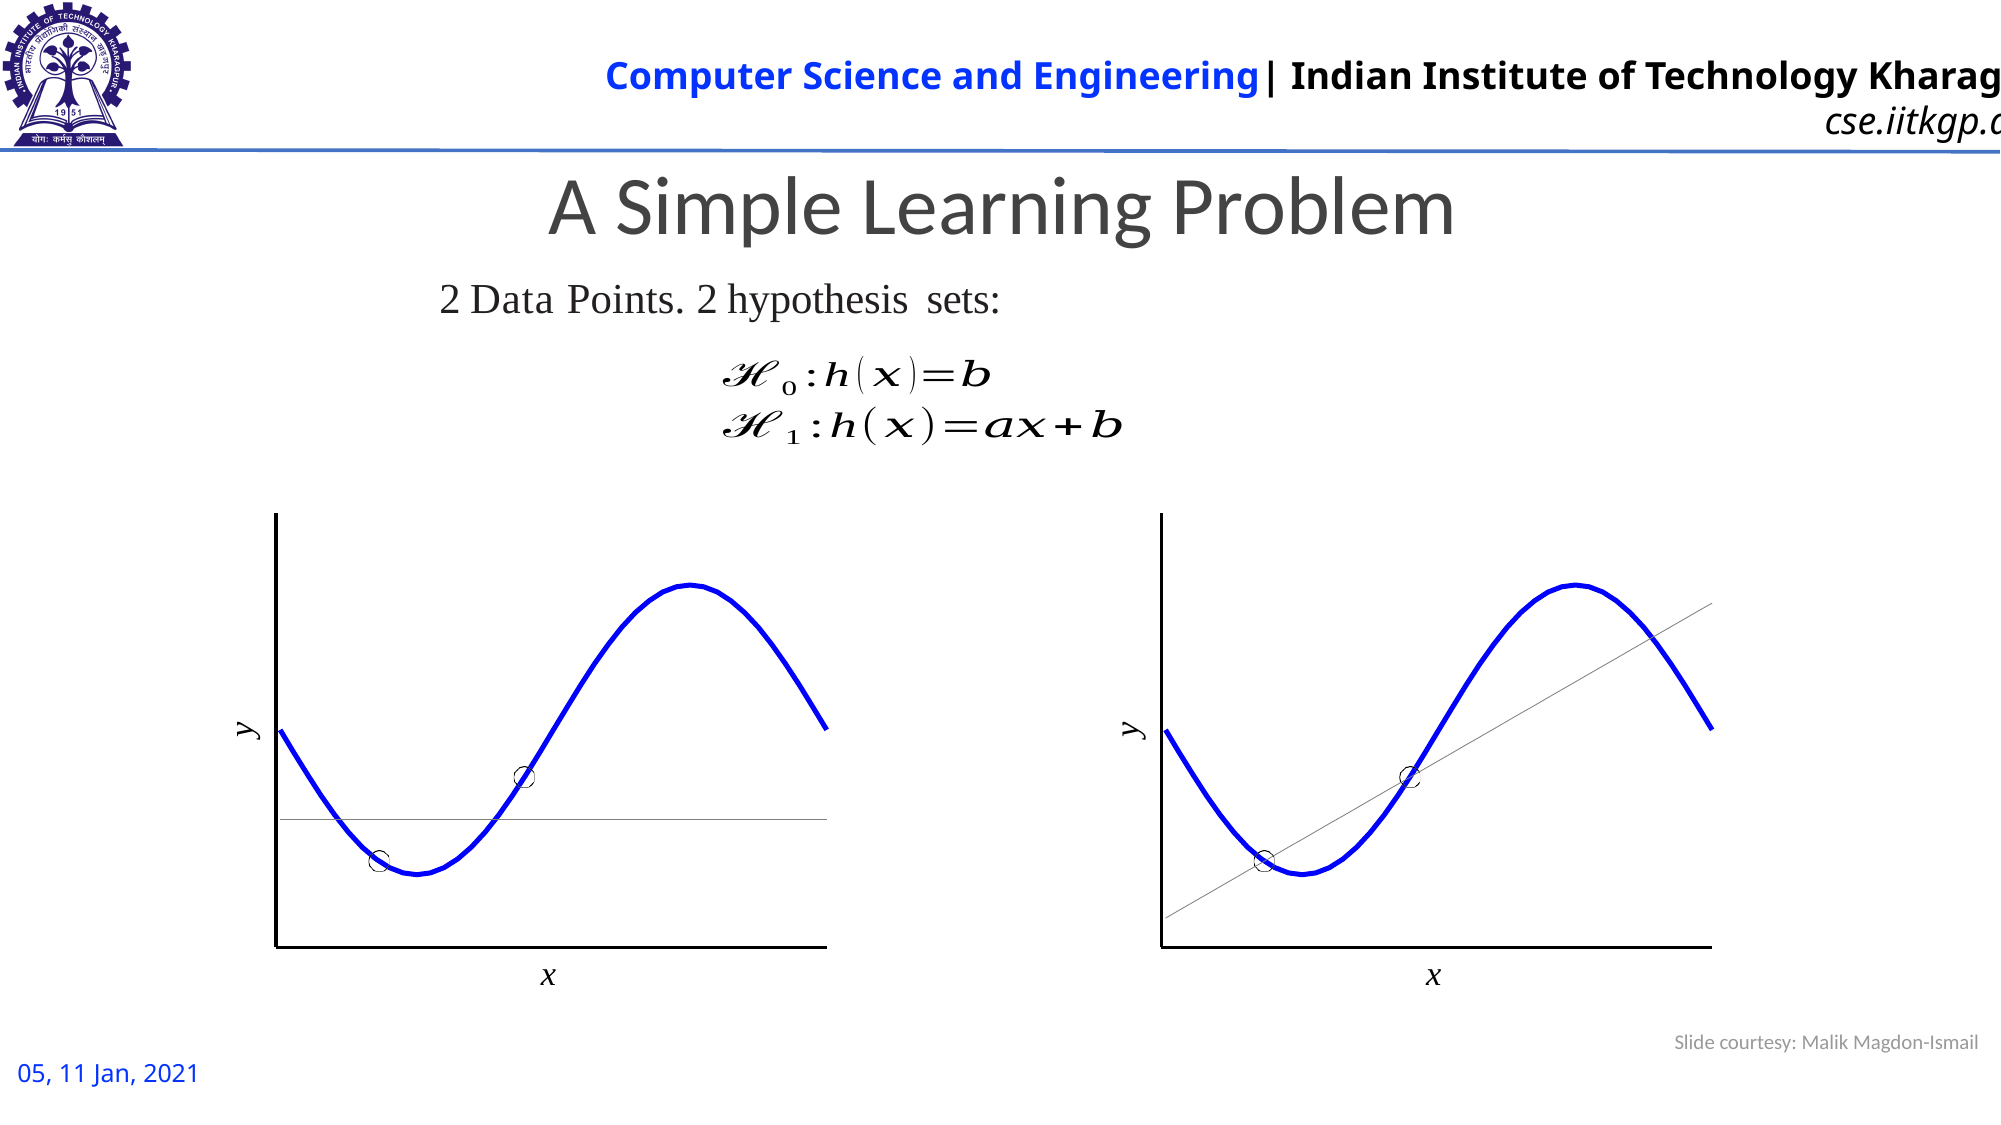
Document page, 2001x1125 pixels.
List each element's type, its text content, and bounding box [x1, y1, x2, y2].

text_box A Simple Learning Problem [305, 136, 1702, 232]
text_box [1109, 512, 1713, 995]
picture [2, 2, 131, 147]
text_box 2 Data Points. 2 hypothesis sets: [437, 268, 1400, 322]
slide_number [2, 1042, 331, 1103]
text_box Slide courtesy: Malik Magdon-Ismail [1659, 1013, 1998, 1065]
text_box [224, 512, 827, 995]
